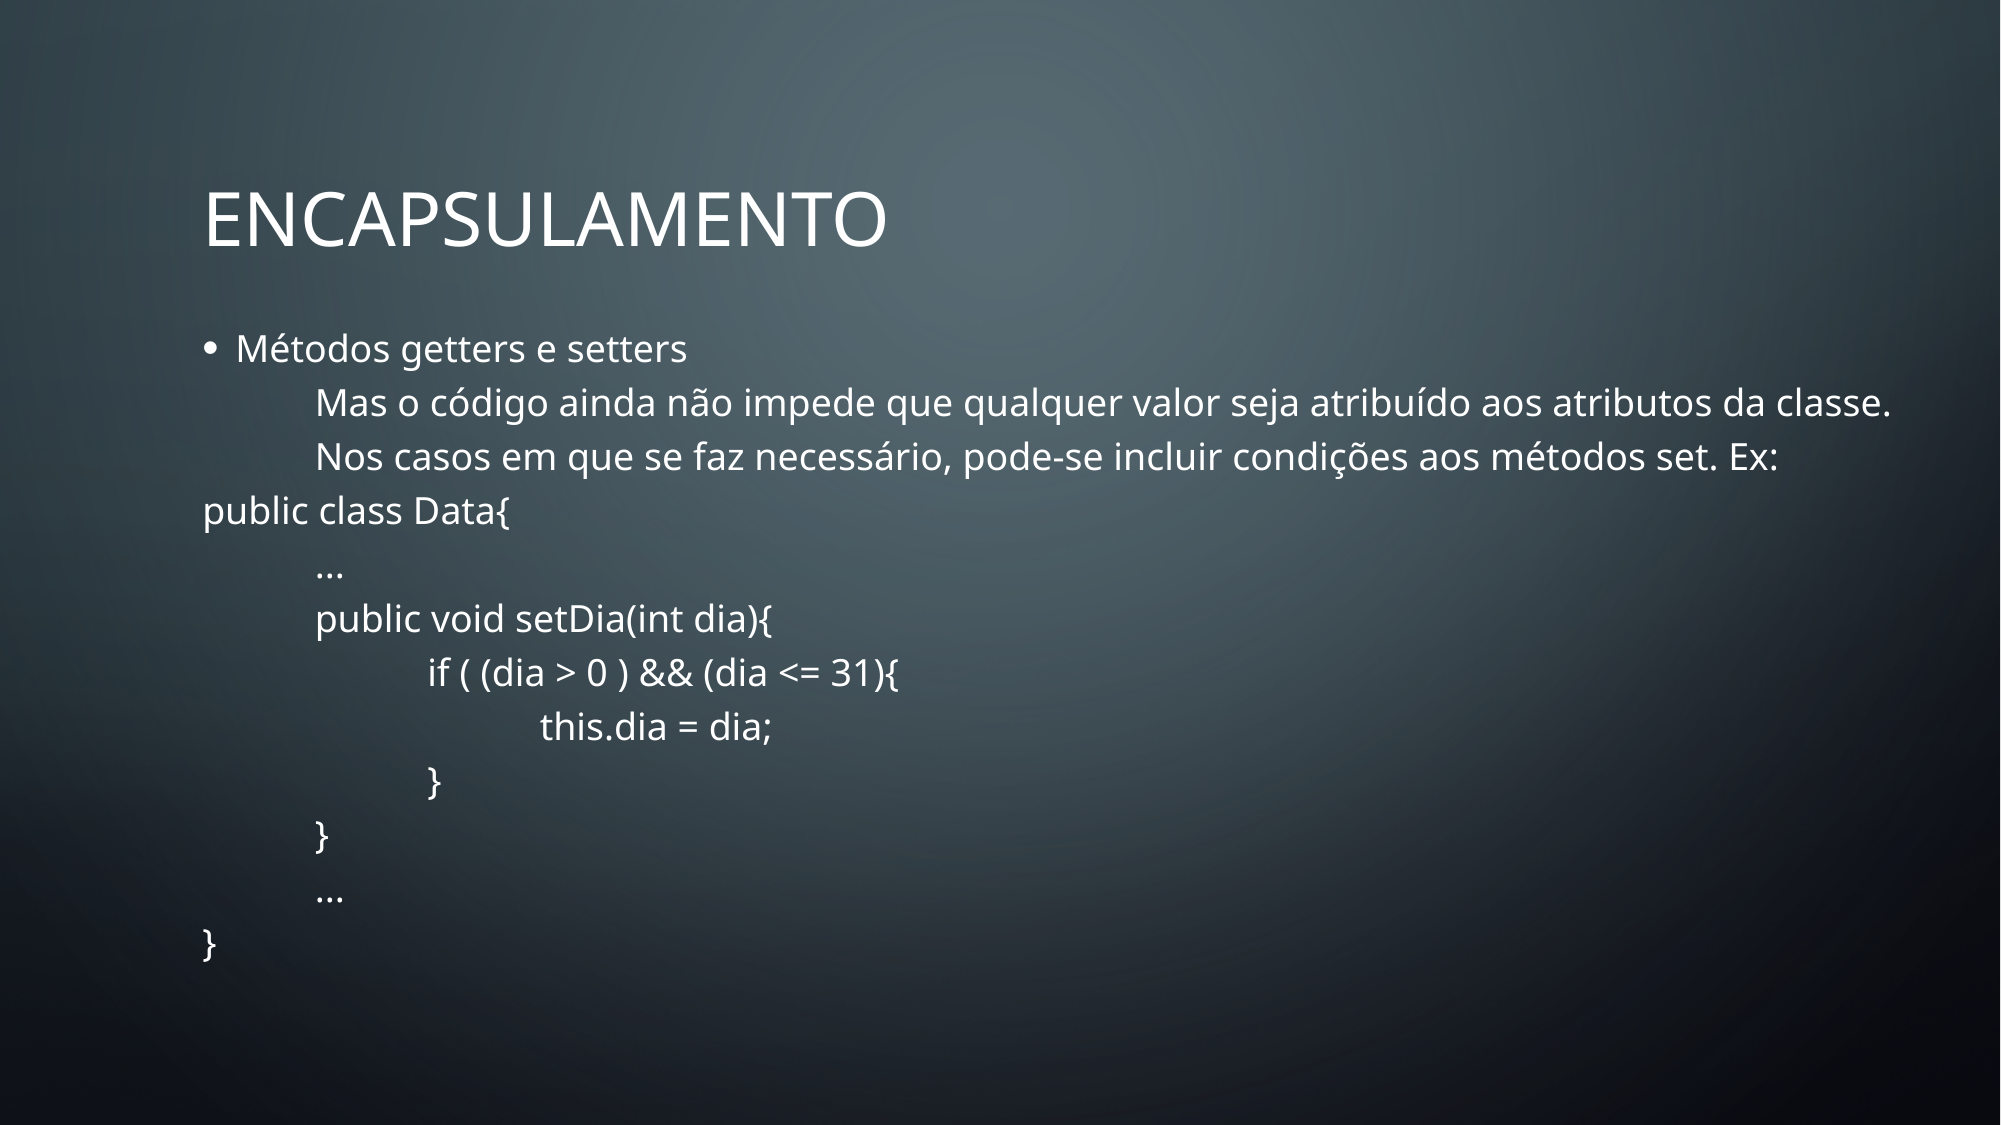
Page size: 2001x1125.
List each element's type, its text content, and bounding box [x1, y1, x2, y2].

list Métodos getters e setters Mas o código ainda não impede que qualquer valor seja atribuído aos atributos da classe. Nos casos em que se faz necessário, pode-se incluir condições aos métodos set. Ex: public class Data{ ... public void setDia(int dia){ if ( (dia > 0 ) && (dia <= 31){ this.dia = dia; } } ... } [187, 308, 1914, 1024]
title ENCAPSULAMENTO [187, 101, 1813, 308]
